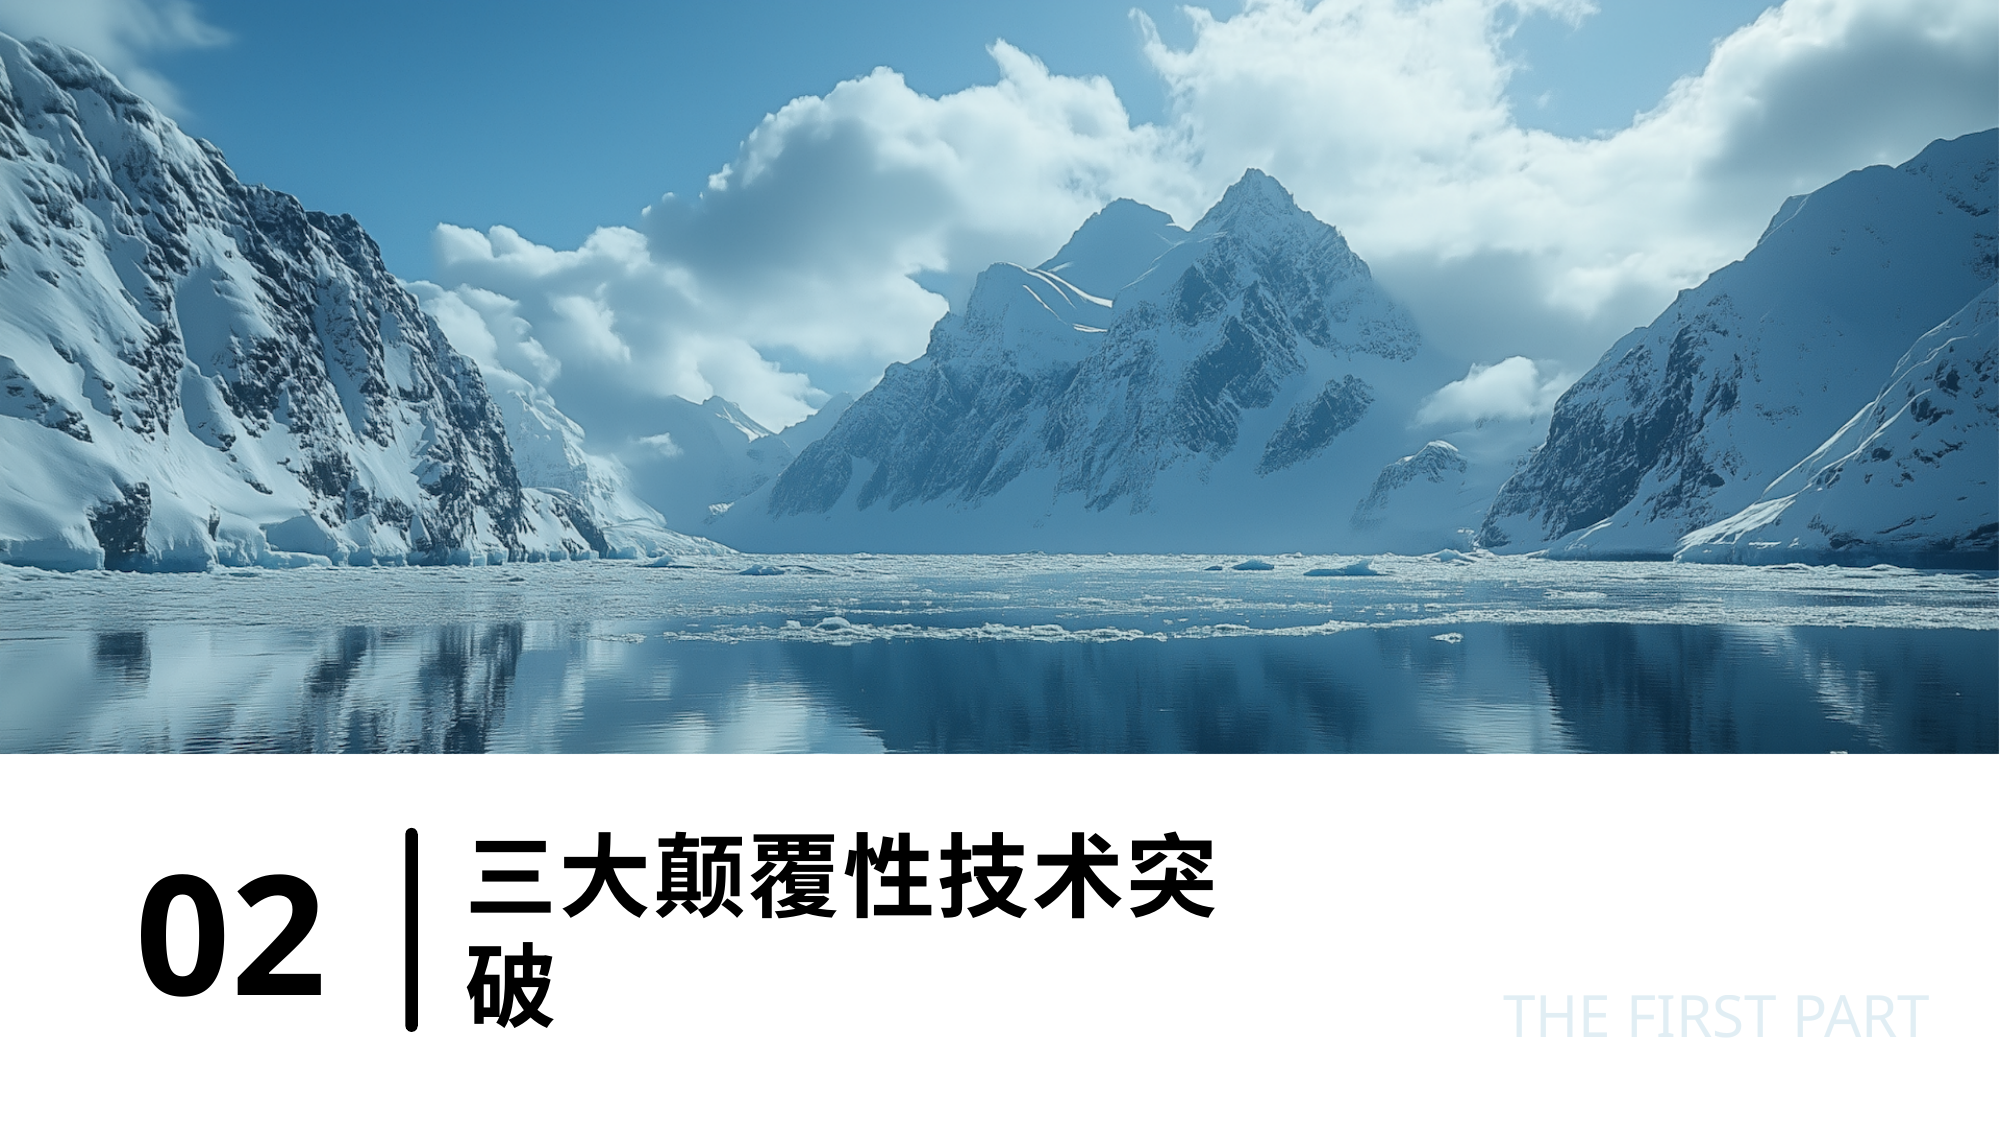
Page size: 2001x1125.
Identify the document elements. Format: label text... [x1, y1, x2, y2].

picture [0, 0, 2000, 755]
text_box [405, 827, 418, 1032]
text_box THE FIRST PART [1408, 972, 1946, 1058]
text_box 三大颠覆性技术突破 [450, 811, 1235, 1047]
text_box 02 [120, 821, 450, 1037]
